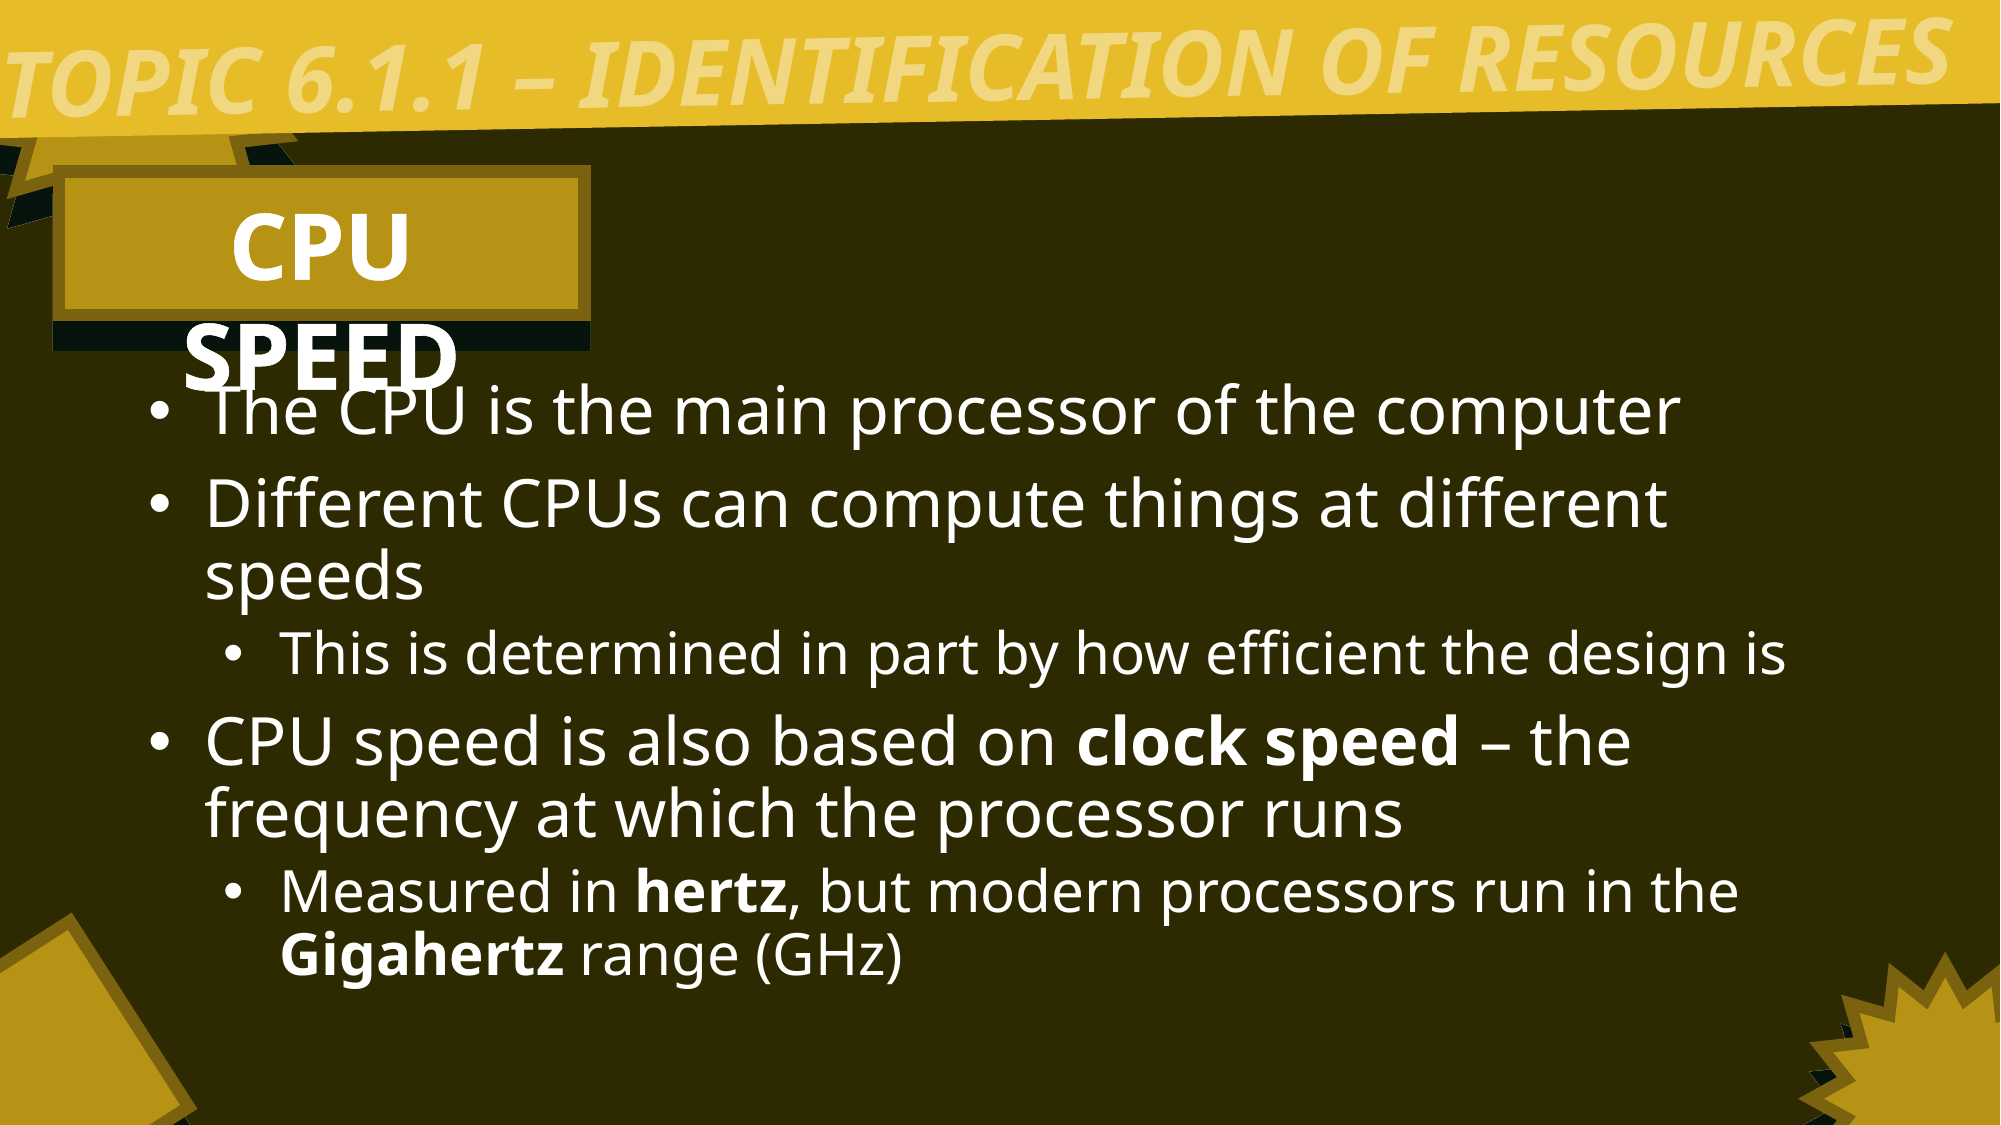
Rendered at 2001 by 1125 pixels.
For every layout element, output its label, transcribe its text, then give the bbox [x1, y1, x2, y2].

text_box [0, 0, 2000, 126]
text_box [58, 170, 585, 530]
subtitle The CPU is the main processor of the computer Different CPUs can compute things at different speeds This is determined in part by how efficient the design is CPU speed is also based on clock speed – the frequency at which the processor runs Measured in hertz, but modern processors run in the Gigahertz range (GHz) [133, 369, 1857, 1078]
text_box [0, 919, 192, 1125]
text_box [1807, 961, 2000, 1125]
text_box [0, 134, 290, 193]
